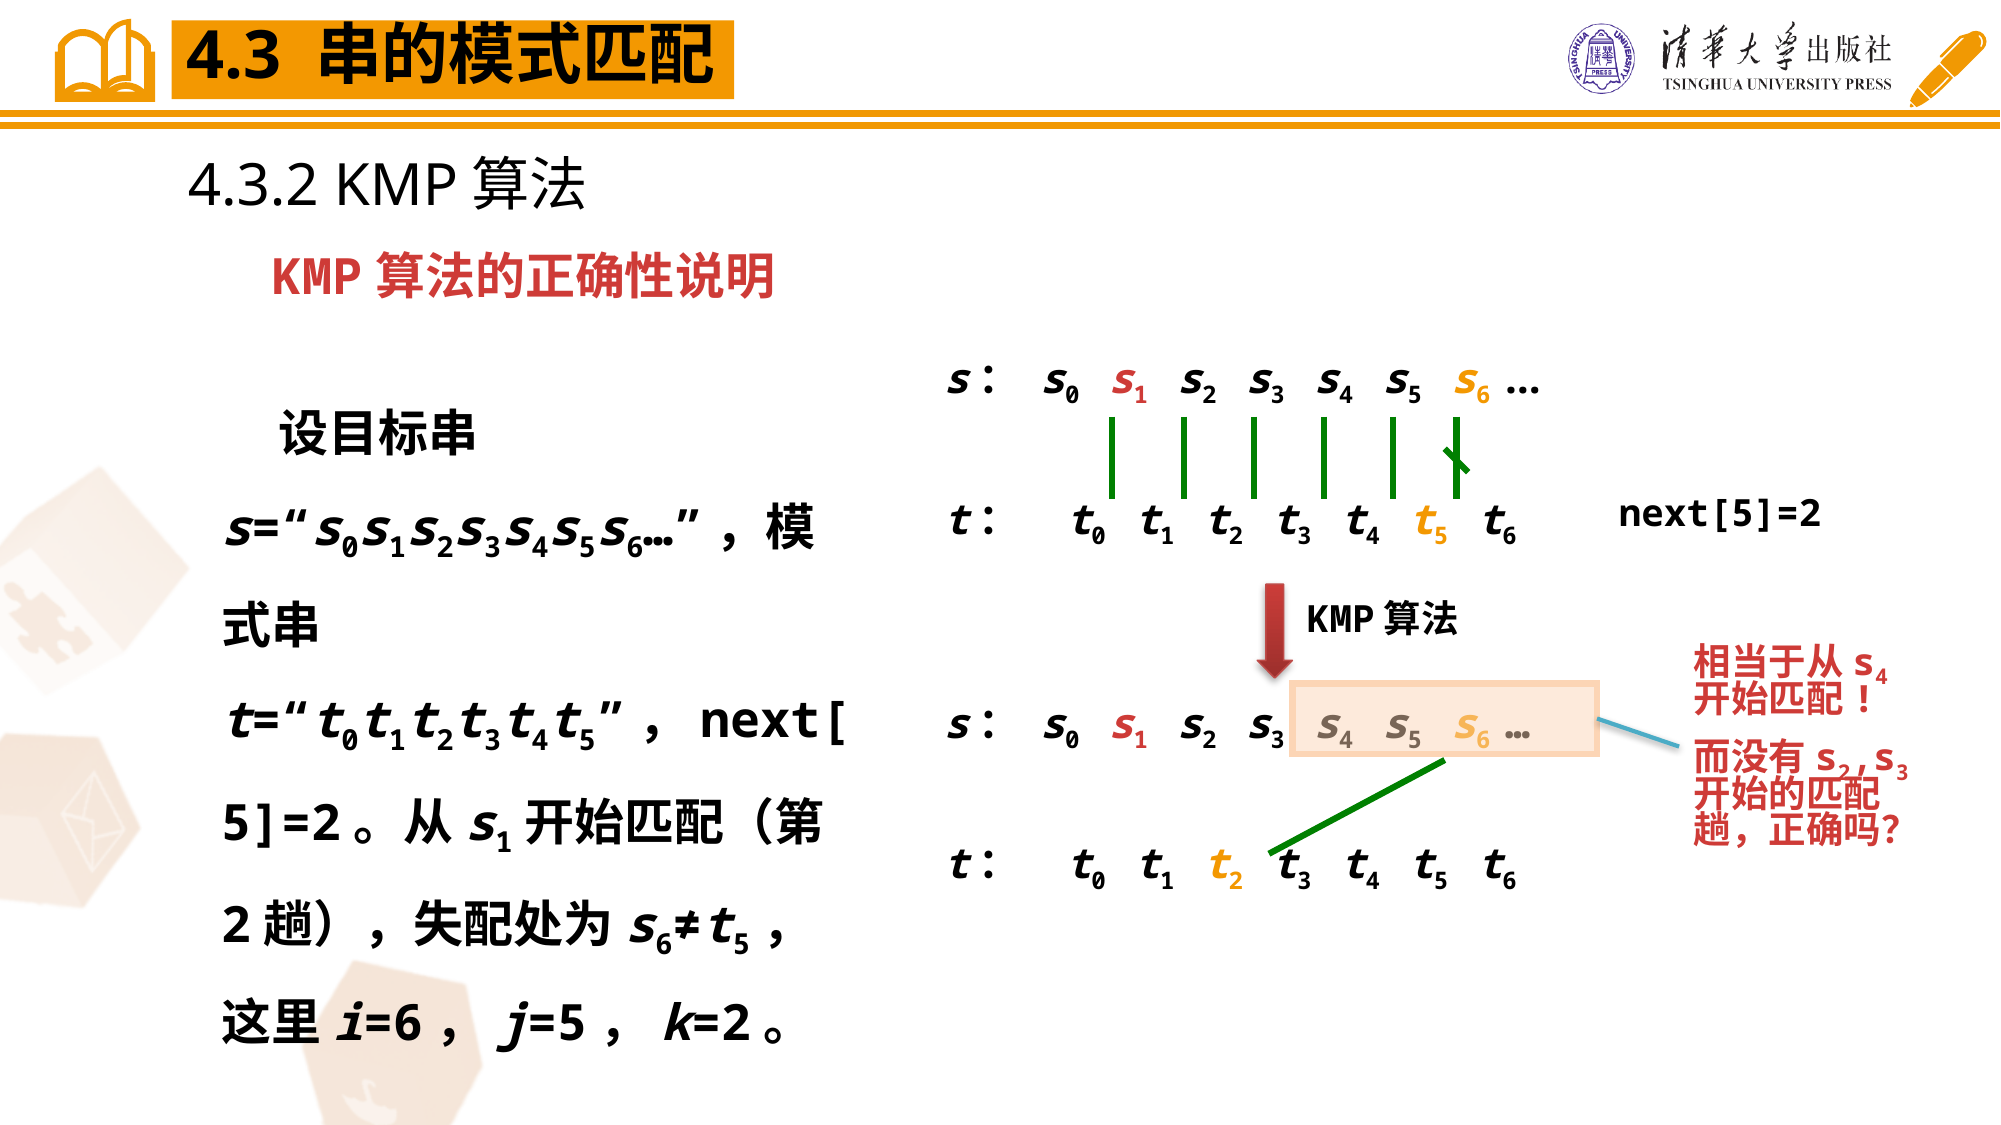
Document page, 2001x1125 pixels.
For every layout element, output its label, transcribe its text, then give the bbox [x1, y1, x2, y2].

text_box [928, 349, 1844, 547]
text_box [1292, 634, 1946, 855]
text_box 4.3 串的模式匹配 [171, 20, 735, 100]
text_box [928, 583, 1668, 891]
text_box KMP算法的正确性说明 [258, 249, 859, 312]
text_box 设目标串s=“s0s1s2s3s4s5s6…”，模式串t=“t0t1t2t3t4t5”，next[5]=2。从s1开始匹配（第2趟），失配处为s6≠t5，这里i=6，j=5，k=2。 [206, 363, 869, 1059]
text_box 4.3.2 KMP算法 [173, 153, 1213, 225]
picture [1531, 0, 1973, 149]
picture [1936, 78, 1948, 90]
